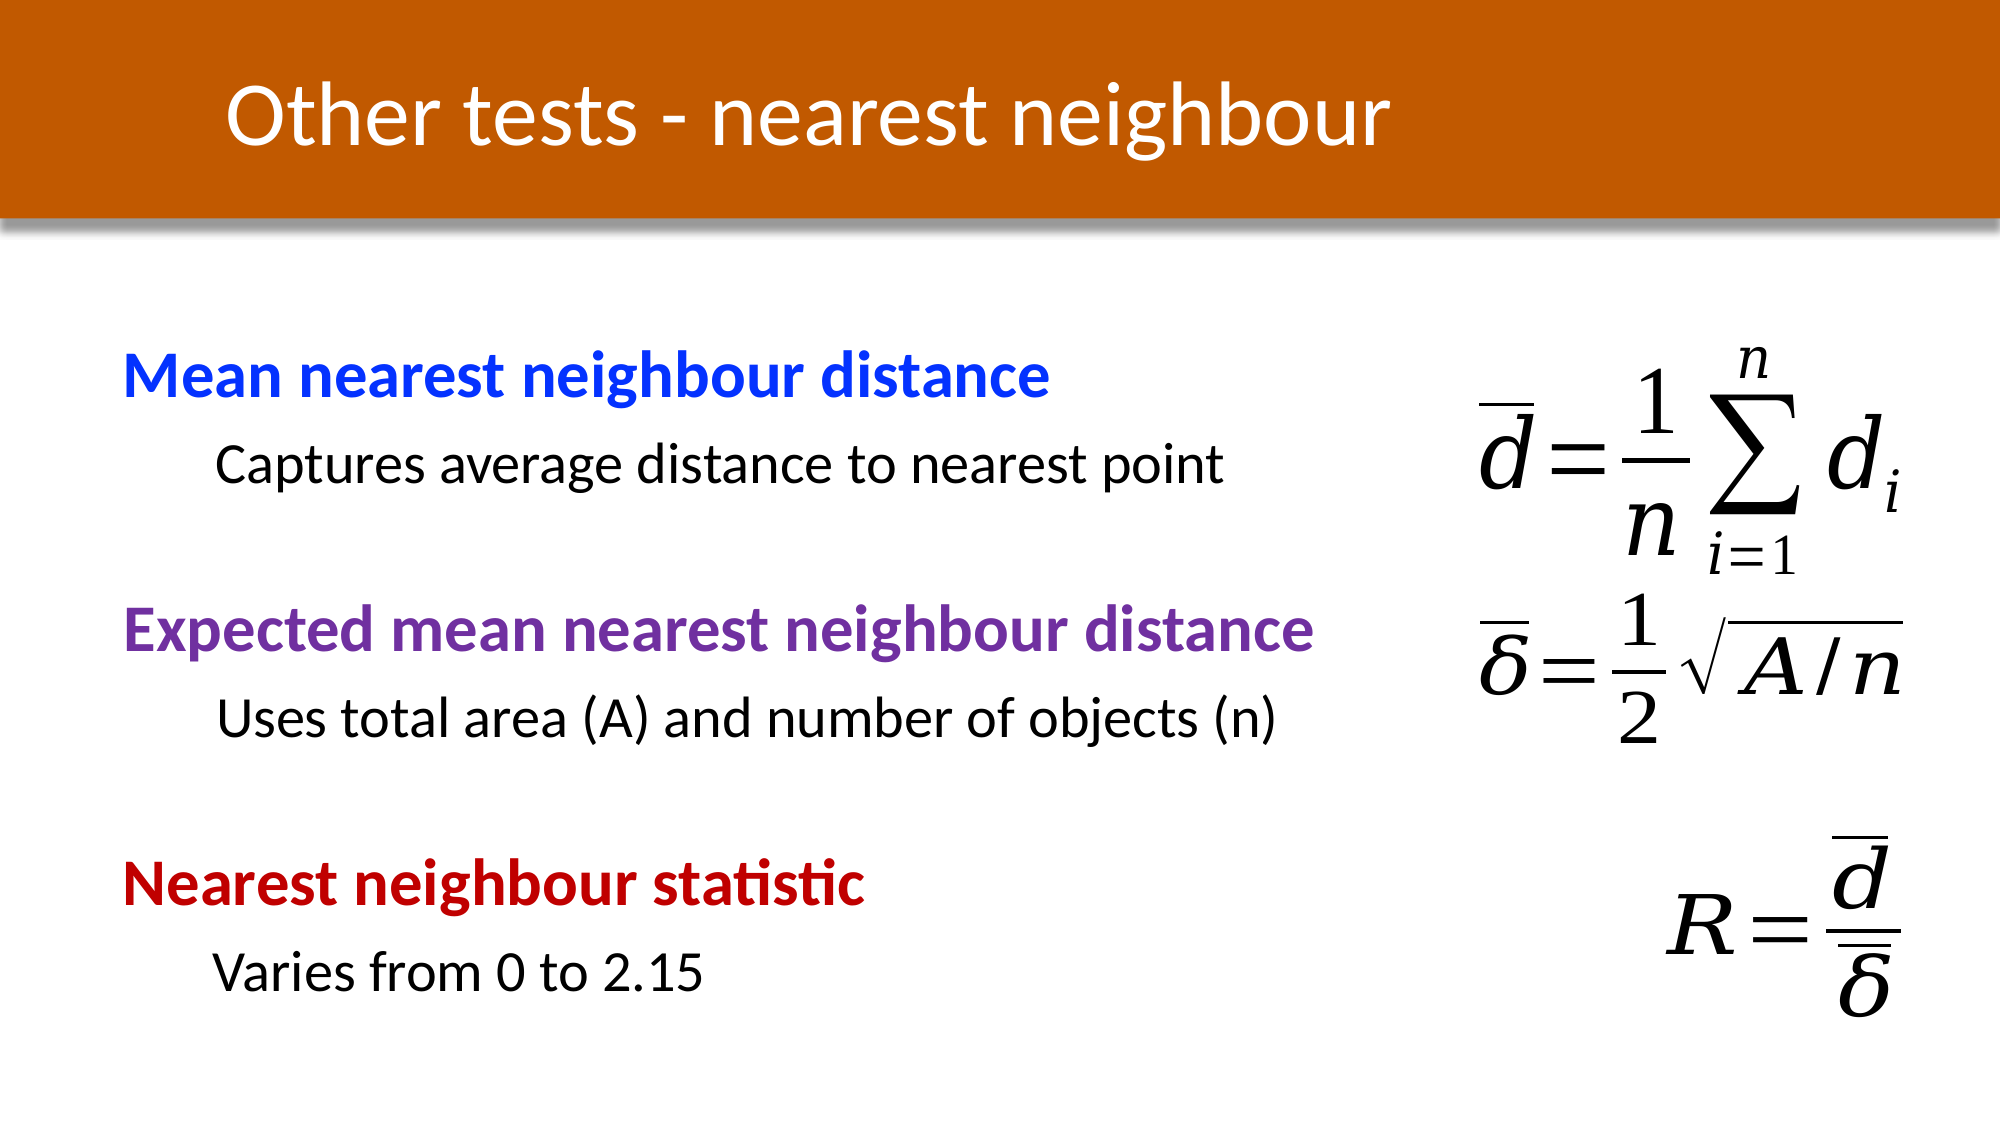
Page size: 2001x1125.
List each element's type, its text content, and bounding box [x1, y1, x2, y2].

text_box Nearest neighbour statistic [107, 831, 882, 926]
text_box Other tests - nearest neighbour [210, 17, 2000, 201]
text_box Expected mean nearest neighbour distance [108, 577, 1331, 673]
text_box Varies from 0 to 2.15 [198, 925, 721, 1011]
text_box Uses total area (A) and number of objects (n) [201, 673, 1295, 757]
text_box [0, 0, 2000, 219]
text_box Captures average distance to nearest point [200, 417, 1241, 503]
text_box Mean nearest neighbour distance [108, 323, 1067, 419]
